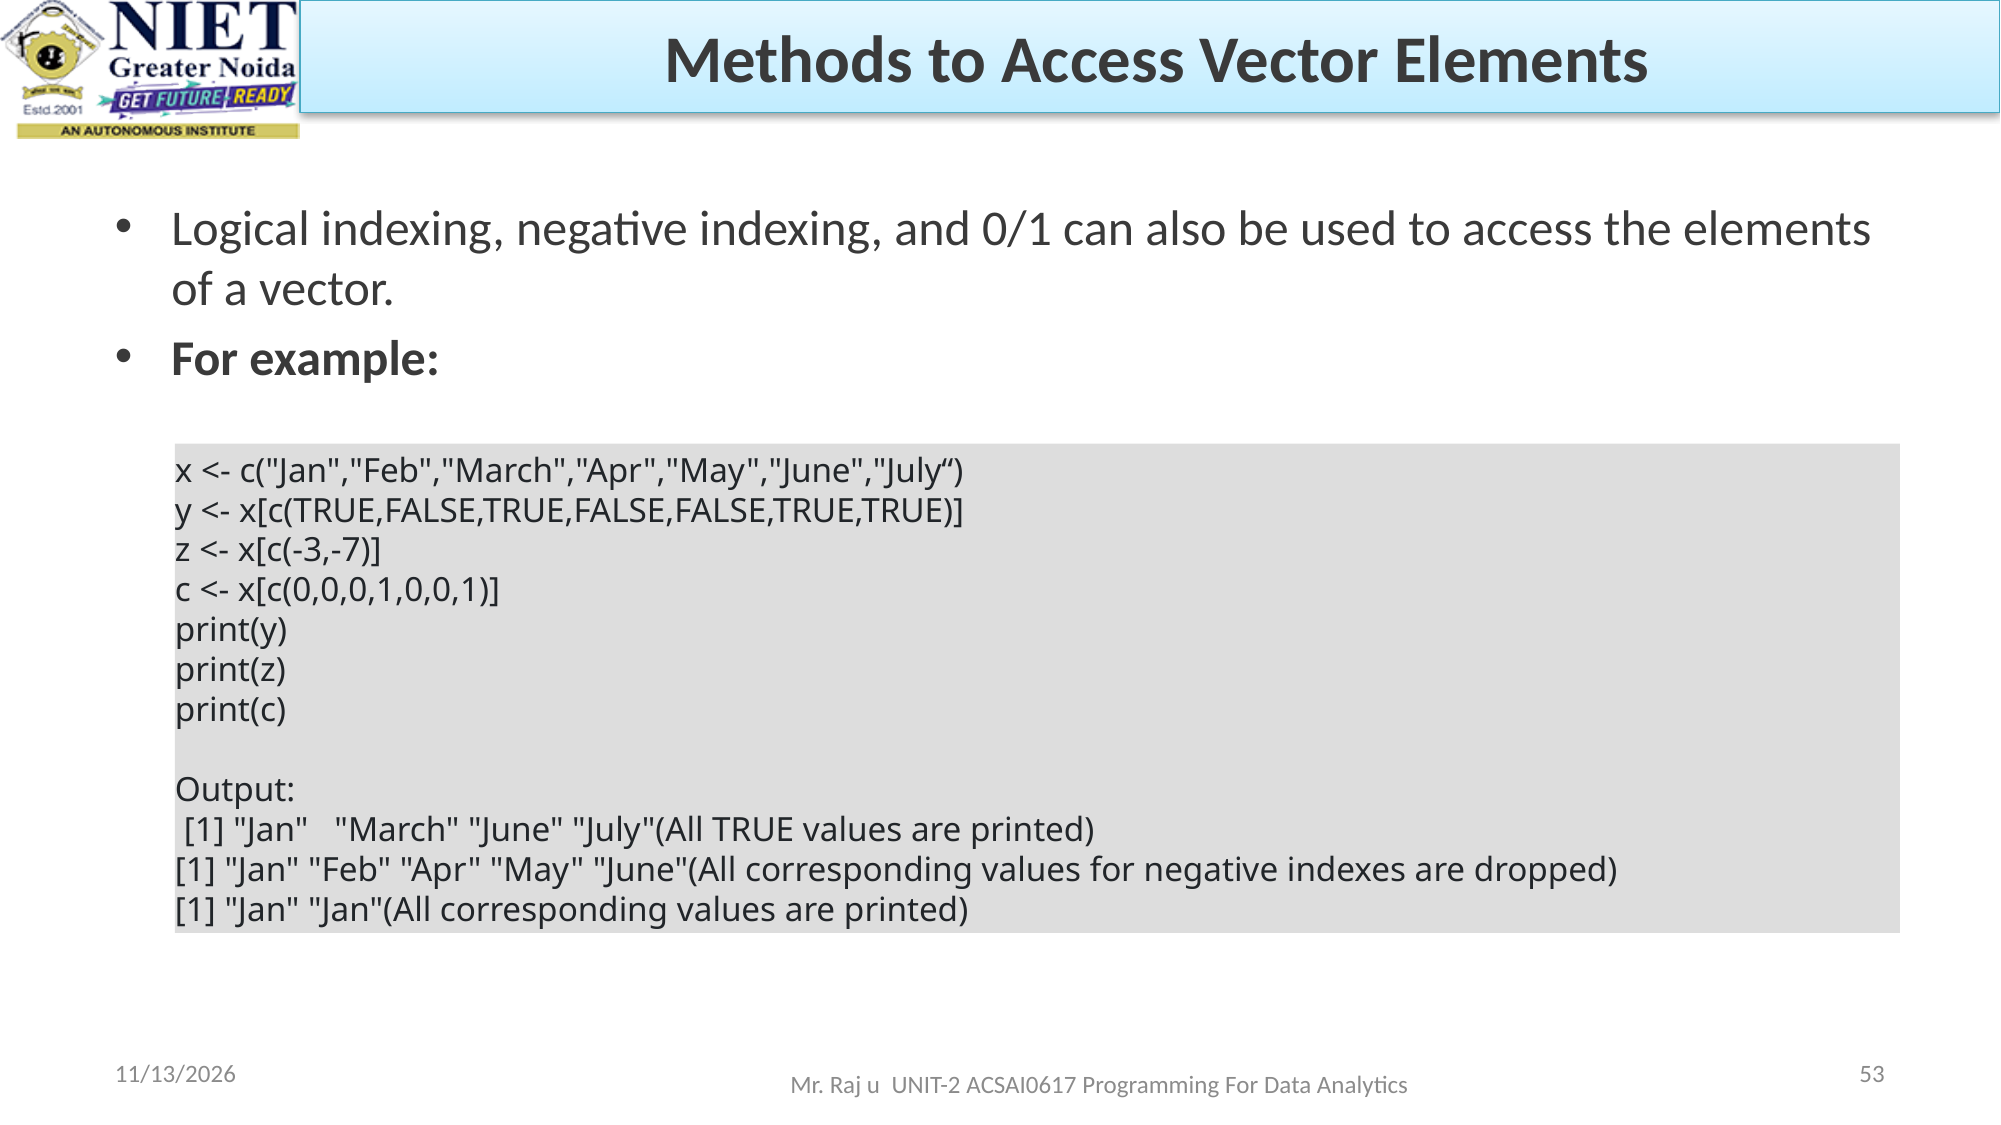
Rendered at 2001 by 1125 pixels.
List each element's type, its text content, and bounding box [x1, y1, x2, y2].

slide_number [99, 1042, 549, 1103]
footer Mr. Raj u UNIT-2 ACSAI0617 Programming For Data Analytics [549, 1042, 1650, 1125]
picture [0, 0, 301, 140]
list Logical indexing, negative indexing, and 0/1 can also be used to access the elements of a vector. For example: [99, 187, 1900, 1005]
text_box x <- c("Jan","Feb","March","Apr","May","June","July“) y <- x[c(TRUE,FALSE,TRUE,FALSE,FALSE,TRUE,TRUE)] z <- x[c(-3,-7)] c <- x[c(0,0,0,1,0,0,1)] print(y) print(z) print(c) Output: [1] "Jan" "March" "June" "July"(All TRUE values are printed) [1] "Jan" "Feb" "Apr" "May" "June"(All corresponding values for negative indexes are dropped) [1] "Jan" "Jan"(All corresponding values are printed) [174, 443, 1900, 933]
slide_number 53 [1650, 1042, 1900, 1103]
text_box Methods to Access Vector Elements [301, 0, 2000, 113]
